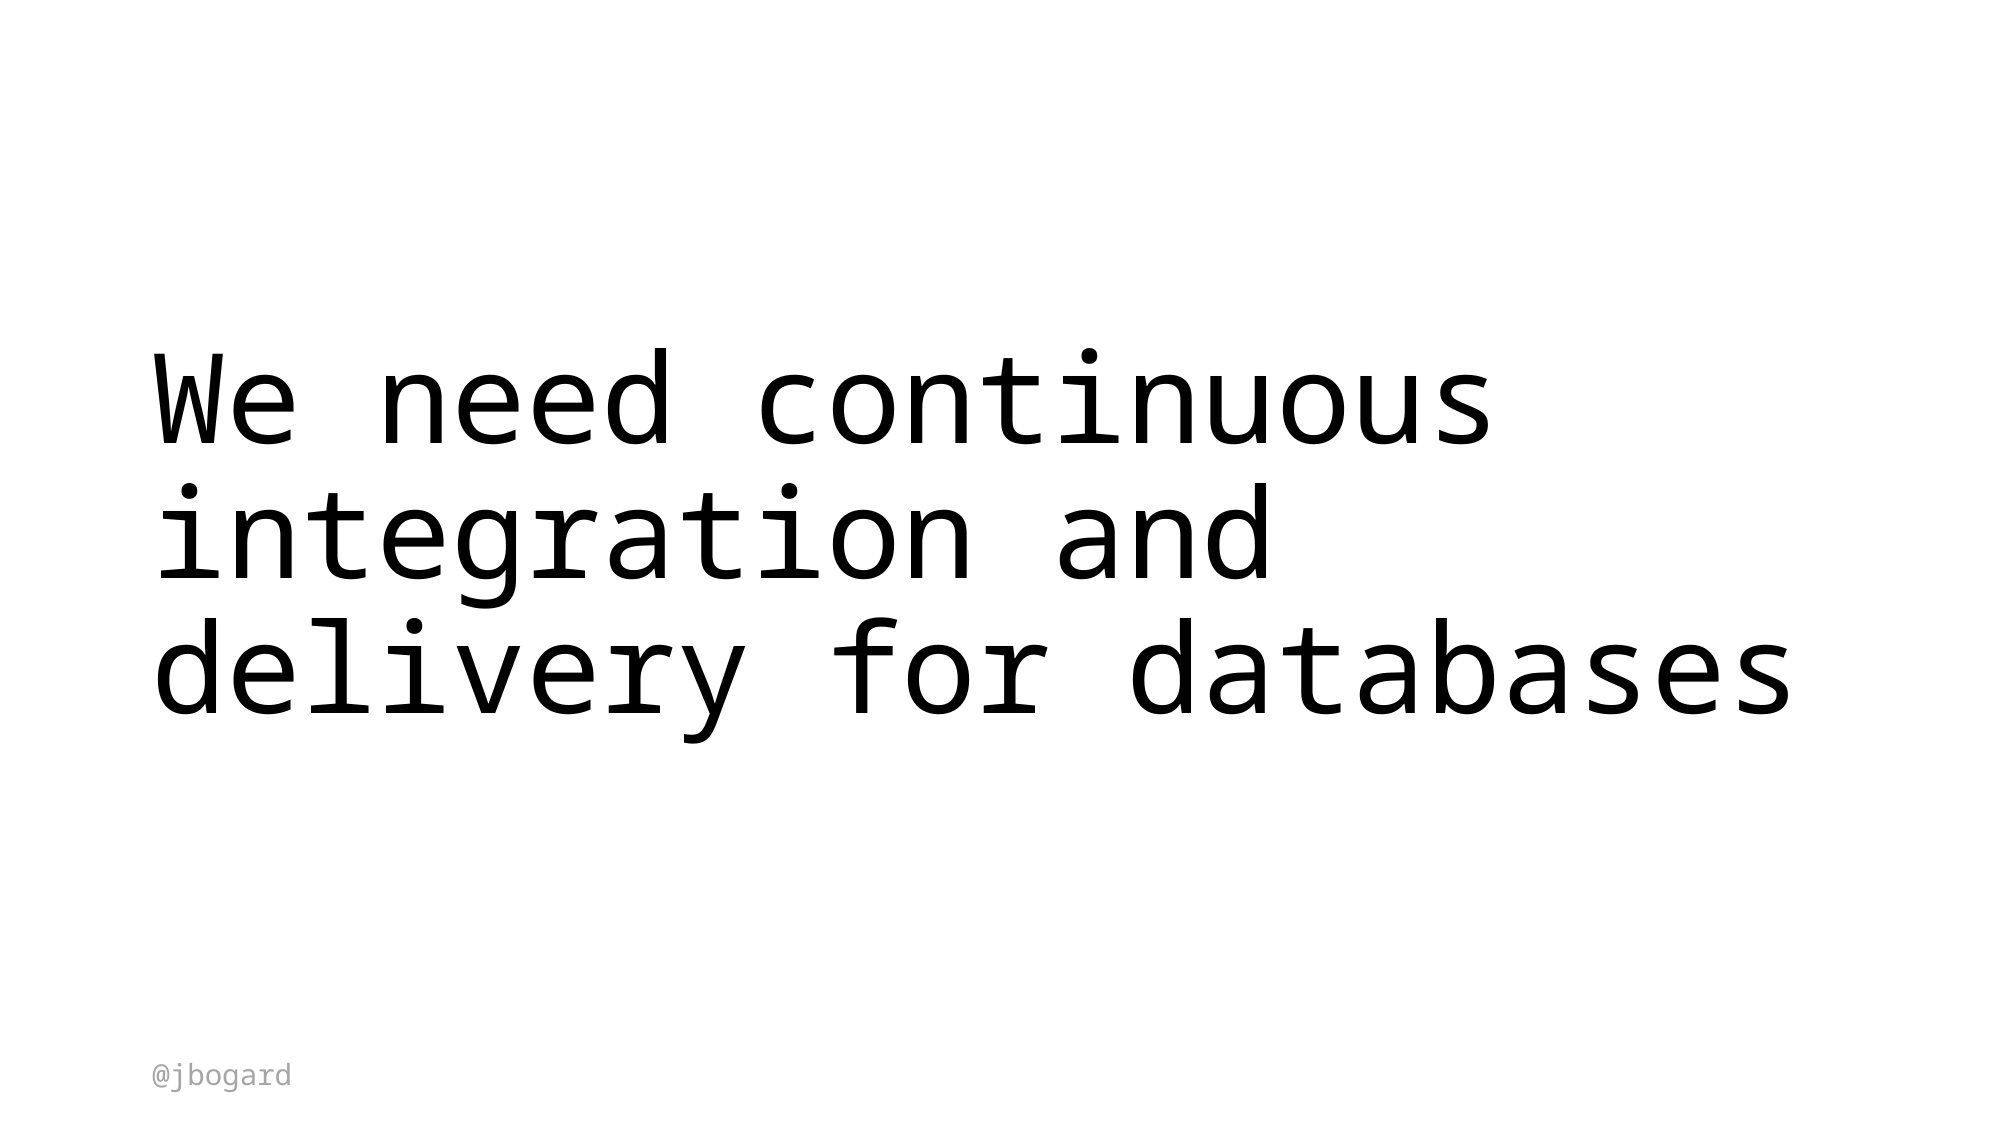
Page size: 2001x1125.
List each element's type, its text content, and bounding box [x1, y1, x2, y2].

title We need continuous integration and delivery for databases [136, 280, 1862, 749]
